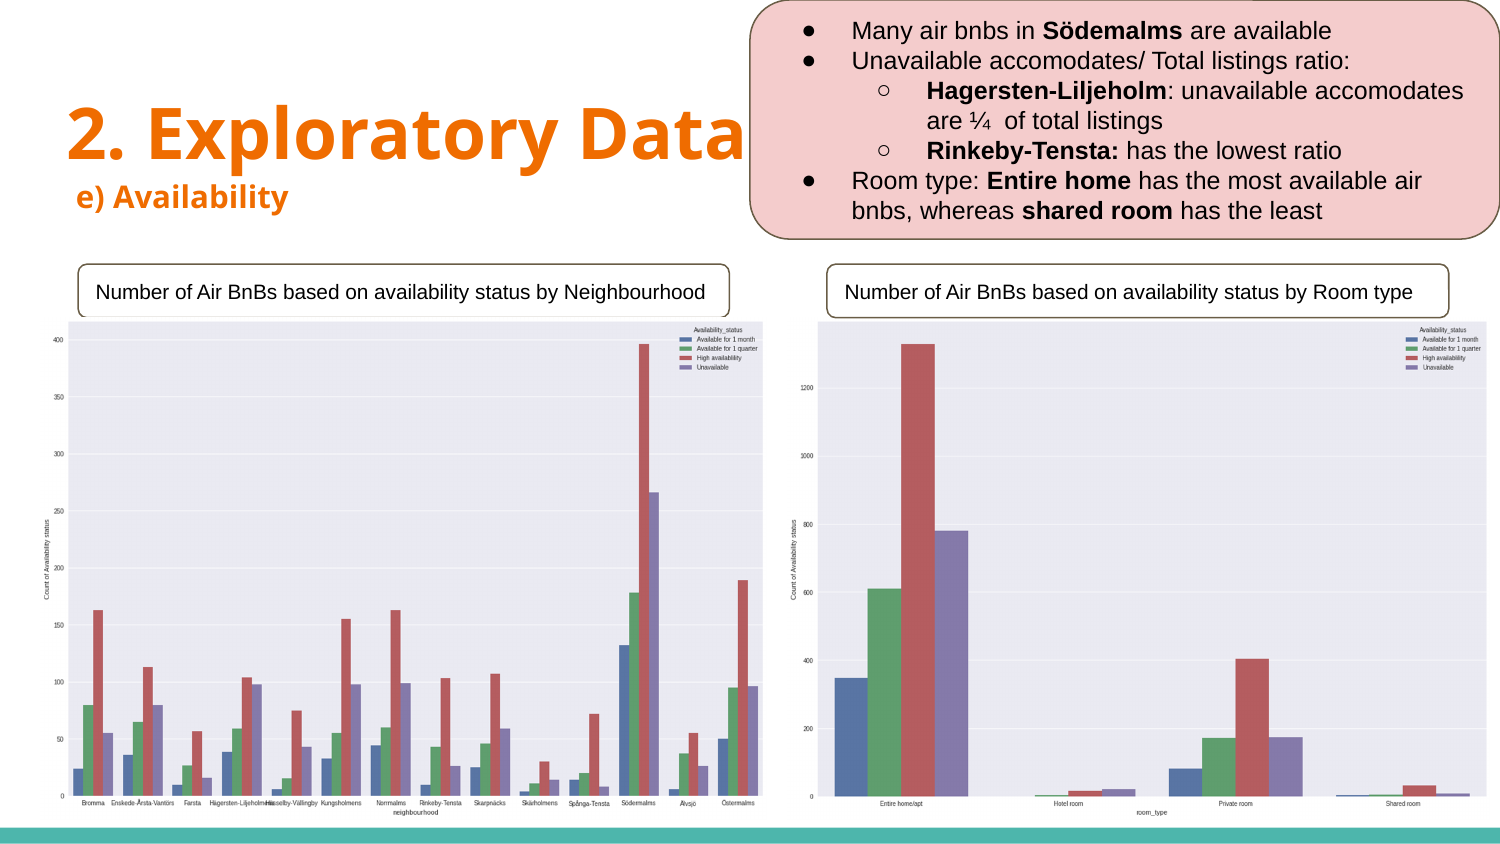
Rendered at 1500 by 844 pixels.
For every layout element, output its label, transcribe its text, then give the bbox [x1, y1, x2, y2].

title 2. Exploratory Data Analysis [51, 72, 749, 189]
picture [787, 317, 1490, 820]
text_box Number of Air BnBs based on availability status by Room type [826, 264, 1449, 316]
list e) Availability [60, 165, 787, 240]
picture [40, 317, 767, 820]
text_box Many air bnbs in Södemalms are available Unavailable accomodates/ Total listings ratio: Hagersten-Liljeholm: unavailable accomodates are ¼ of total listings Rinkeby-Tensta: has the lowest ratio Room type: Entire home has the most available air bnbs, whereas shared room has the least [749, 0, 1500, 240]
text_box Number of Air BnBs based on availability status by Neighbourhood [78, 264, 730, 316]
